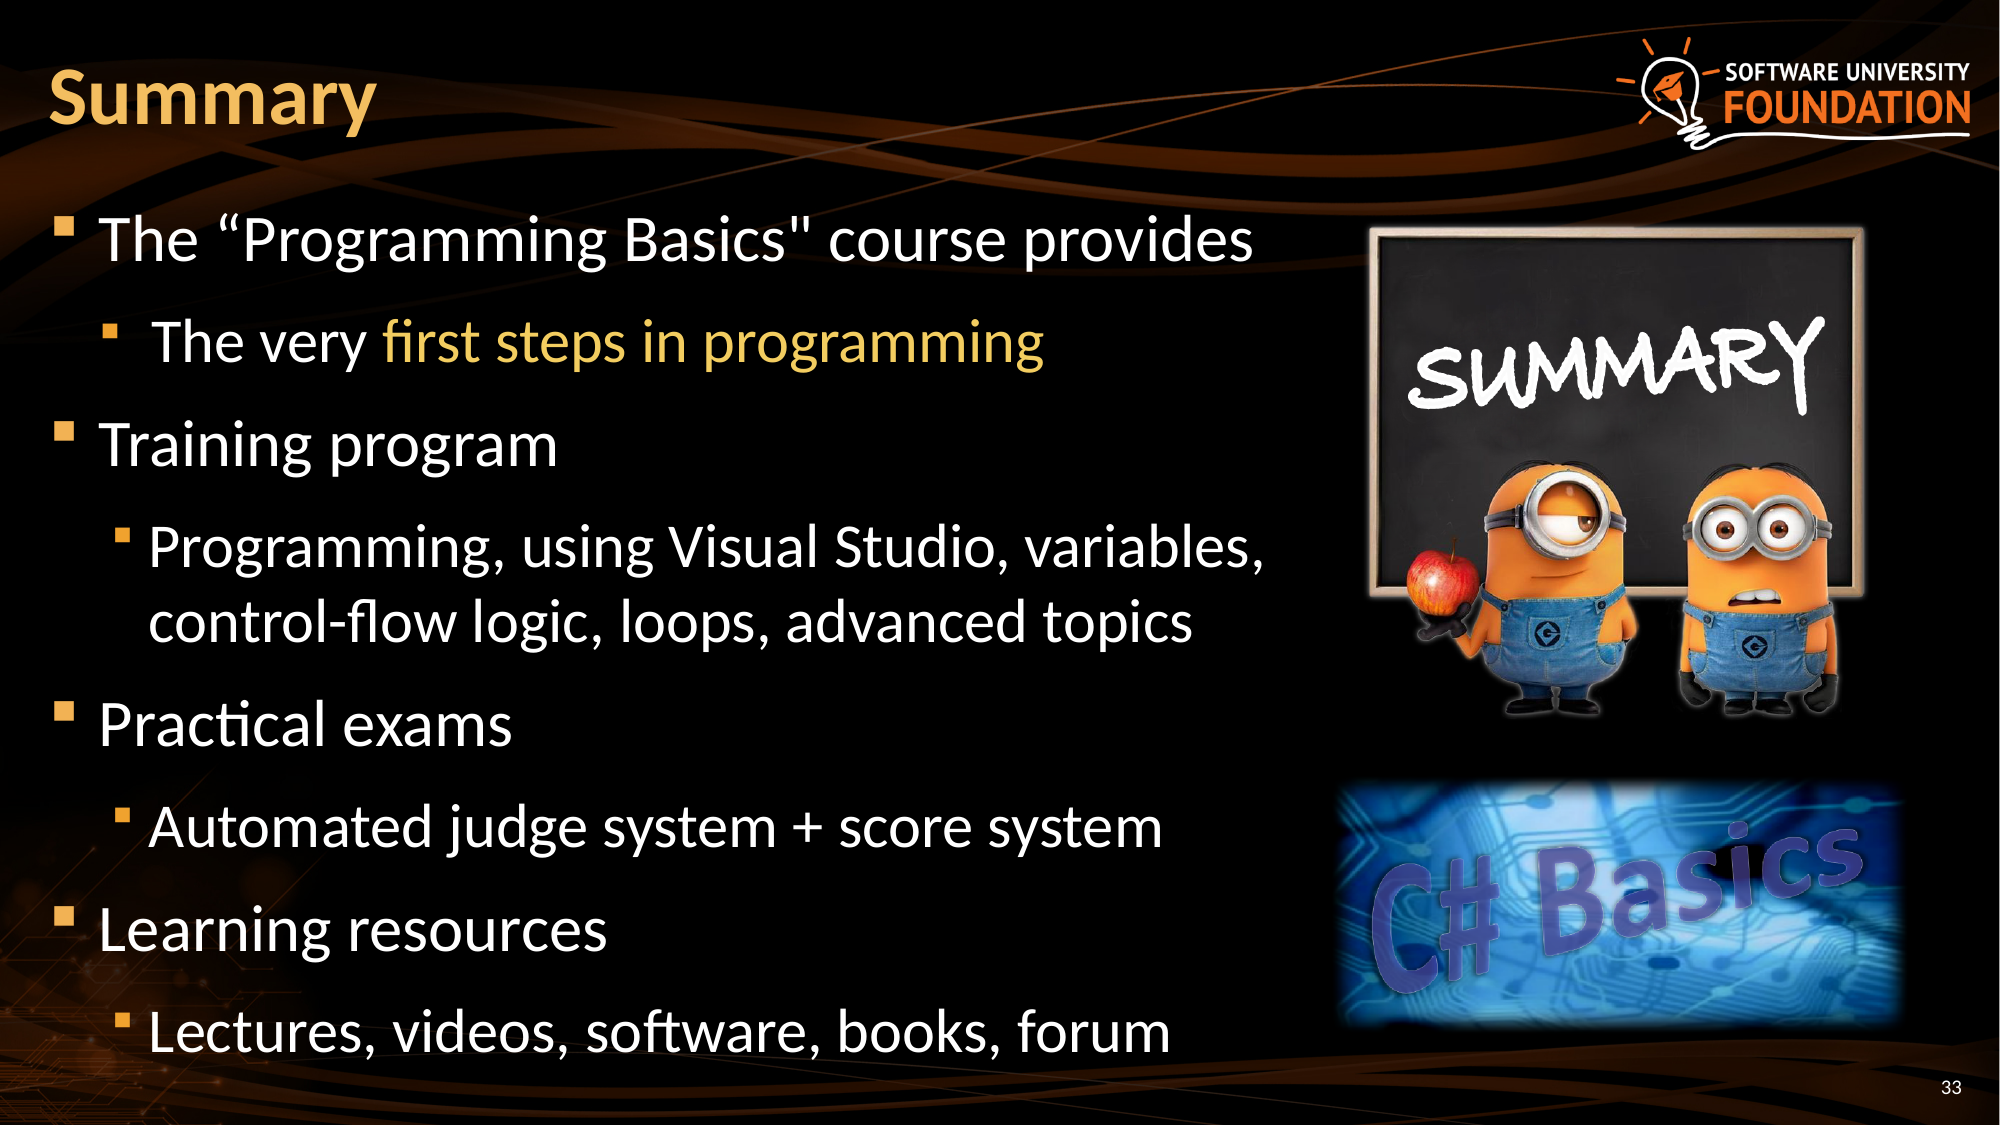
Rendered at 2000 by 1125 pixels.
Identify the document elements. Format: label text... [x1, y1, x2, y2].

picture [0, 0, 2000, 1125]
title Summary [30, 6, 1602, 189]
list The “Programming Basics" course provides The very first steps in programming Training program Programming, using Visual Studio, variables, control-flow logic, loops, advanced topics Practical exams Automated judge system + score system Learning resources Lectures, videos, software, books, forum [31, 188, 1968, 1103]
